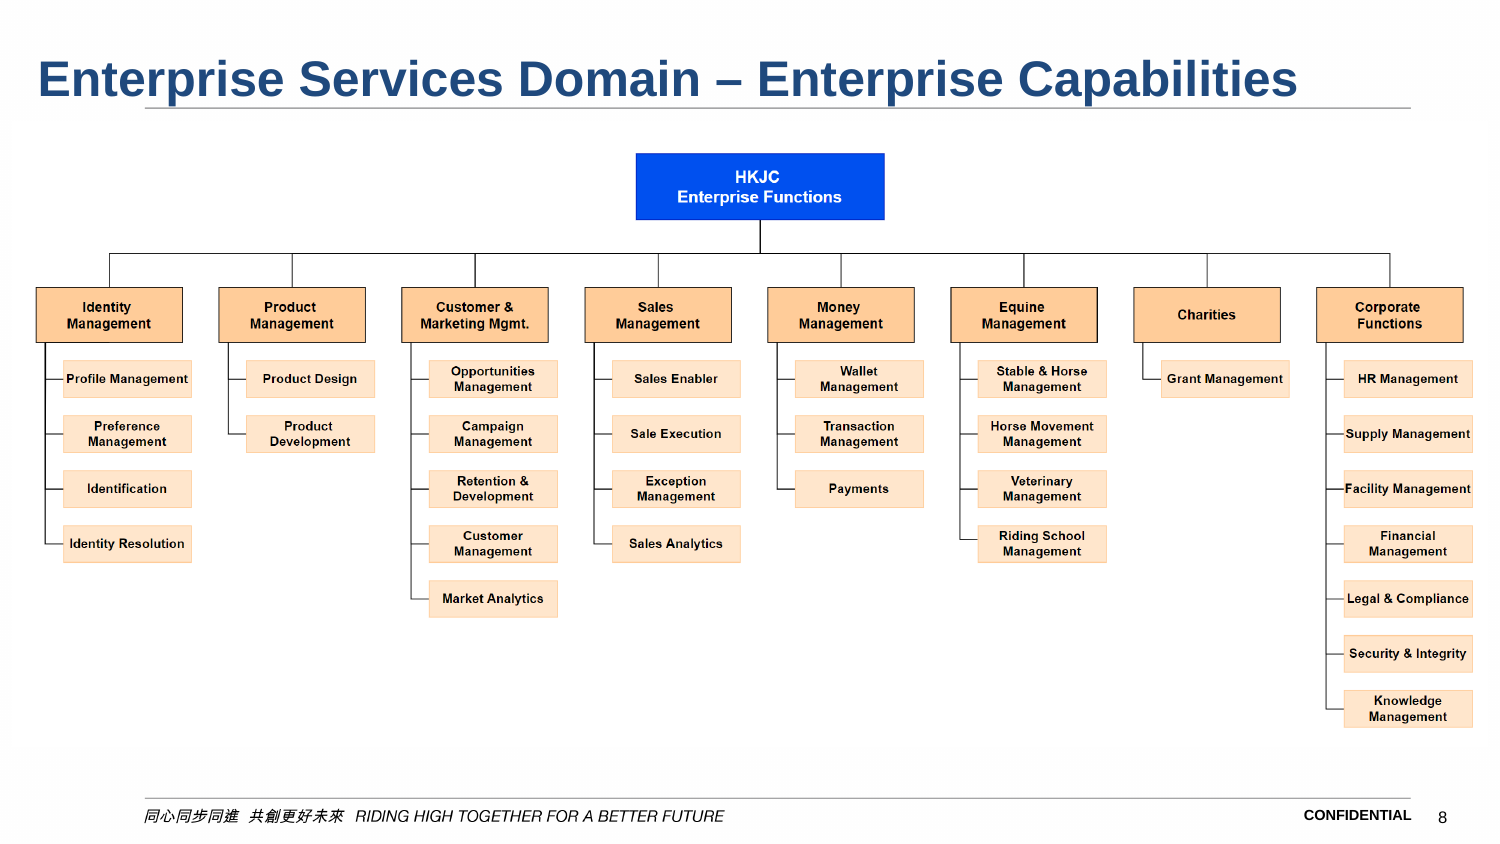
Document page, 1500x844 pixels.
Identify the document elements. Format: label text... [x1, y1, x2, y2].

title Enterprise Services Domain – Enterprise Capabilities [24, 40, 1475, 97]
picture [0, 0, 1500, 844]
footer CONFIDENTIAL [985, 791, 1425, 837]
